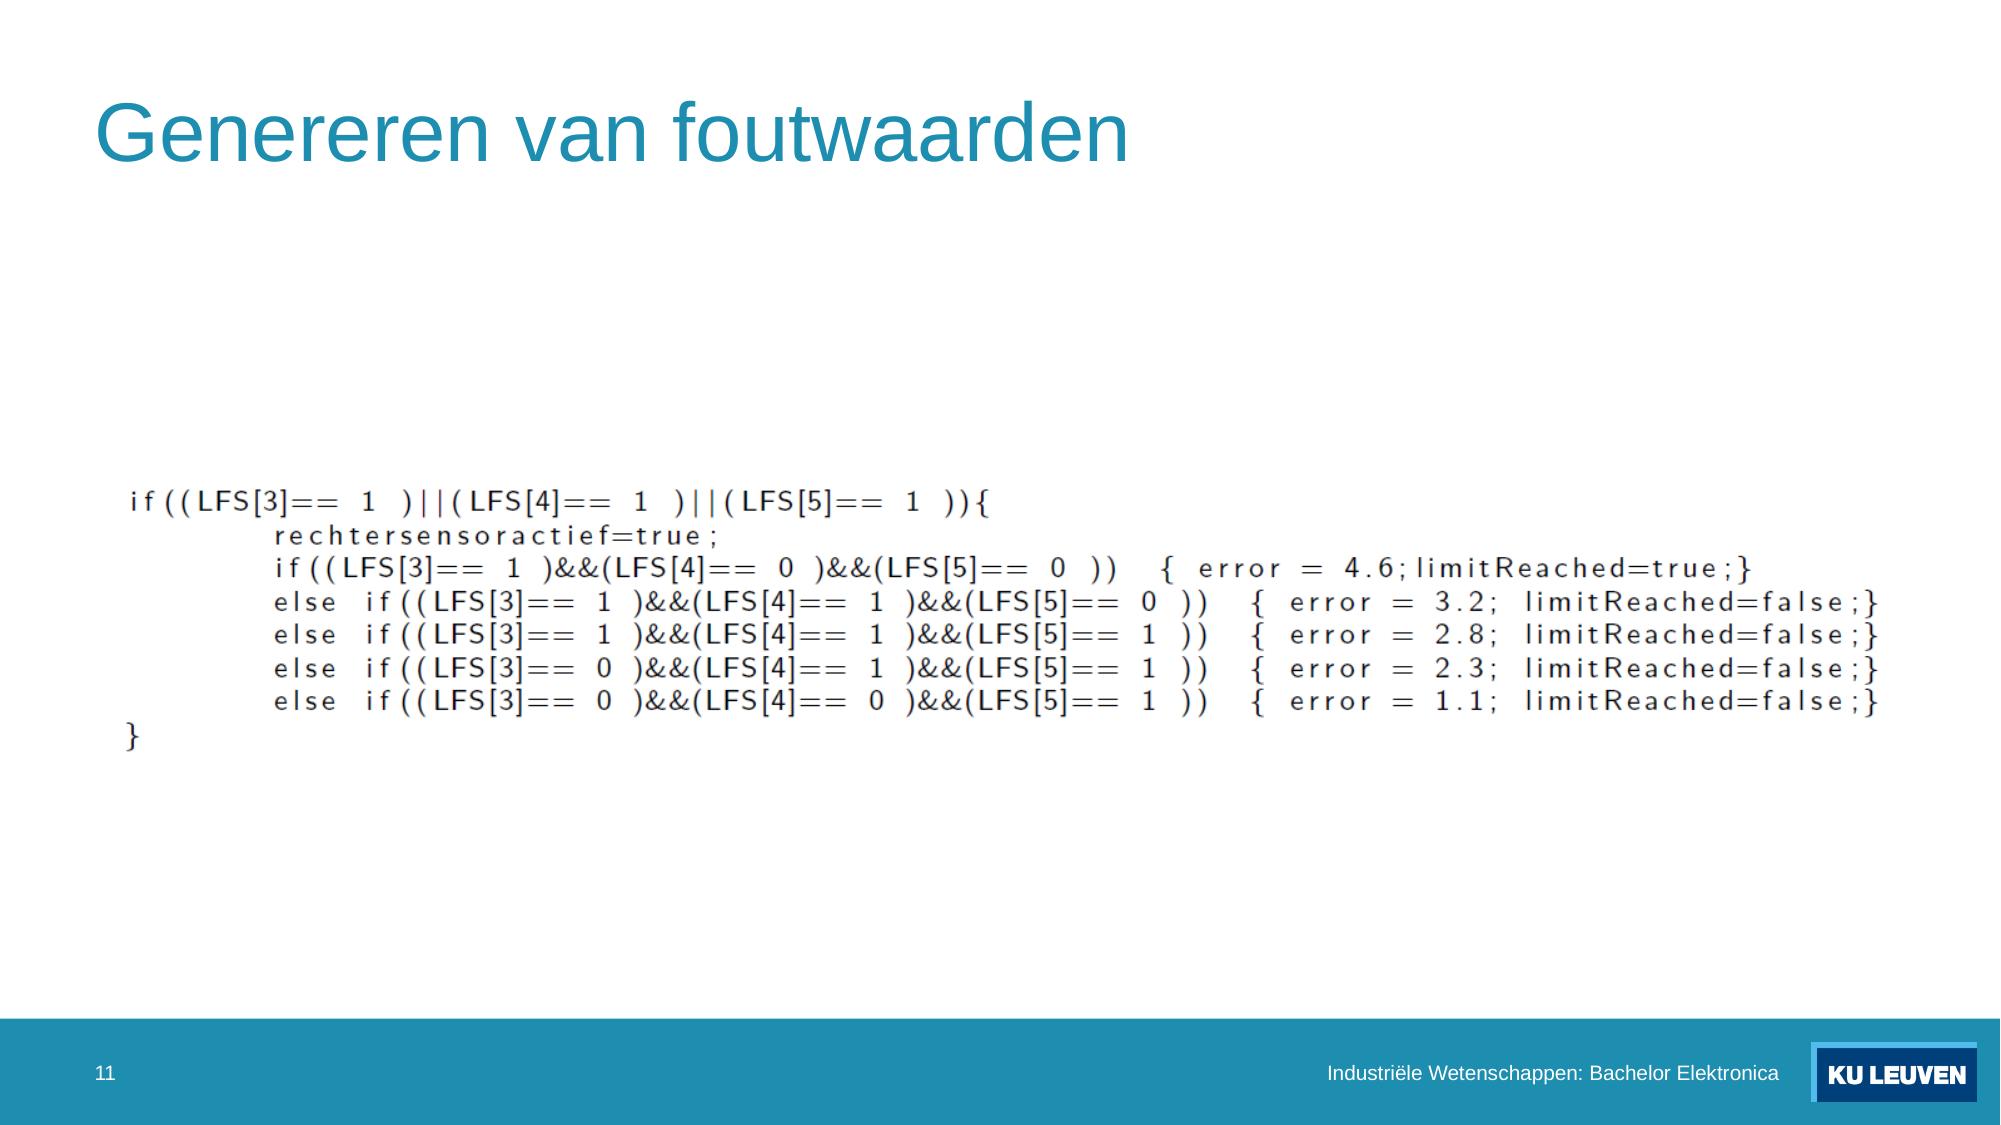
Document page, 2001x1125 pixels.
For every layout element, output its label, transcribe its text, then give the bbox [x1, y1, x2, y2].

title Genereren van foutwaarden [94, 33, 1906, 223]
slide_number 11 [94, 1018, 201, 1125]
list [94, 462, 1906, 780]
footer Industriële Wetenschappen: Bachelor Elektronica [989, 1018, 1809, 1125]
picture [1811, 1042, 1977, 1102]
